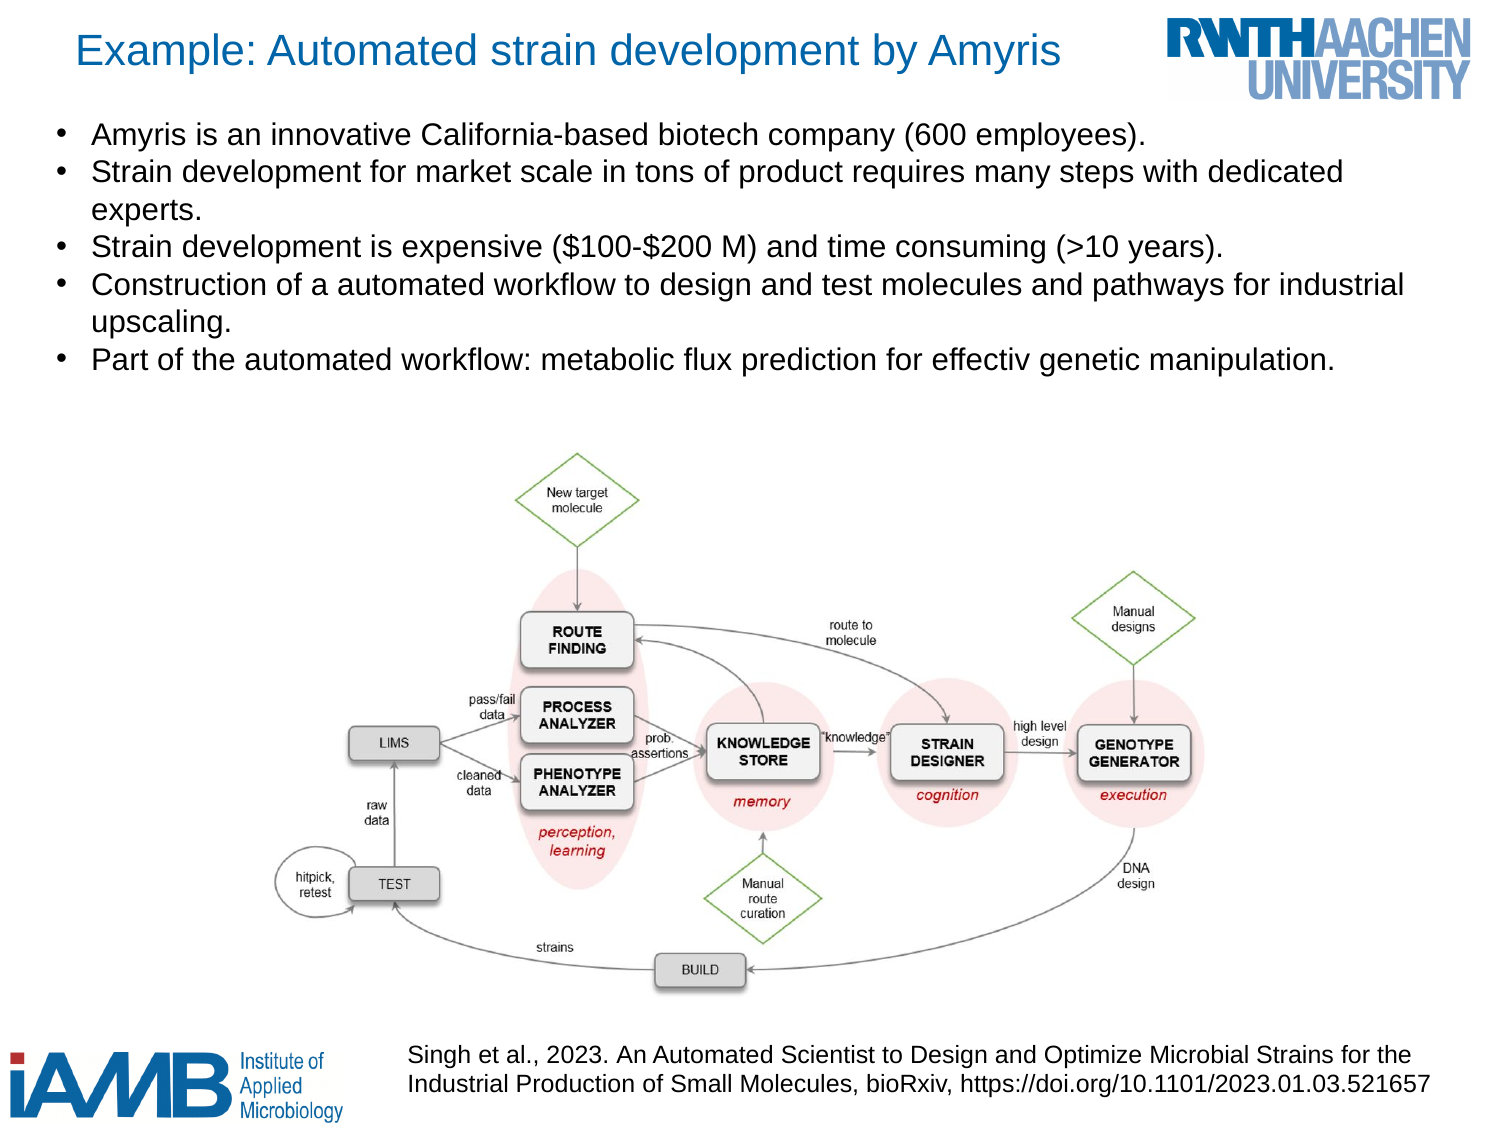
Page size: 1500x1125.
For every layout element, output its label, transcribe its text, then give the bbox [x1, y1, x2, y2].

text_box Singh et al., 2023. An Automated Scientist to Design and Optimize Microbial Strains for the Industrial Production of Small Molecules, bioRxiv, https://doi.org/10.1101/2023.01.03.521657 [392, 1030, 1488, 1106]
picture [10, 1052, 343, 1123]
title Example: Automated strain development by Amyris [75, 21, 1424, 106]
picture [272, 450, 1206, 999]
text_box Amyris is an innovative California-based biotech company (600 employees). Strain development for market scale in tons of product requires many steps with dedicated experts. Strain development is expensive ($100-$200 M) and time consuming (>10 years). Construction of a automated workflow to design and test molecules and pathways for industrial upscaling. Part of the automated workflow: metabolic flux prediction for effectiv genetic manipulation. [40, 106, 1480, 384]
picture [1167, 17, 1471, 100]
